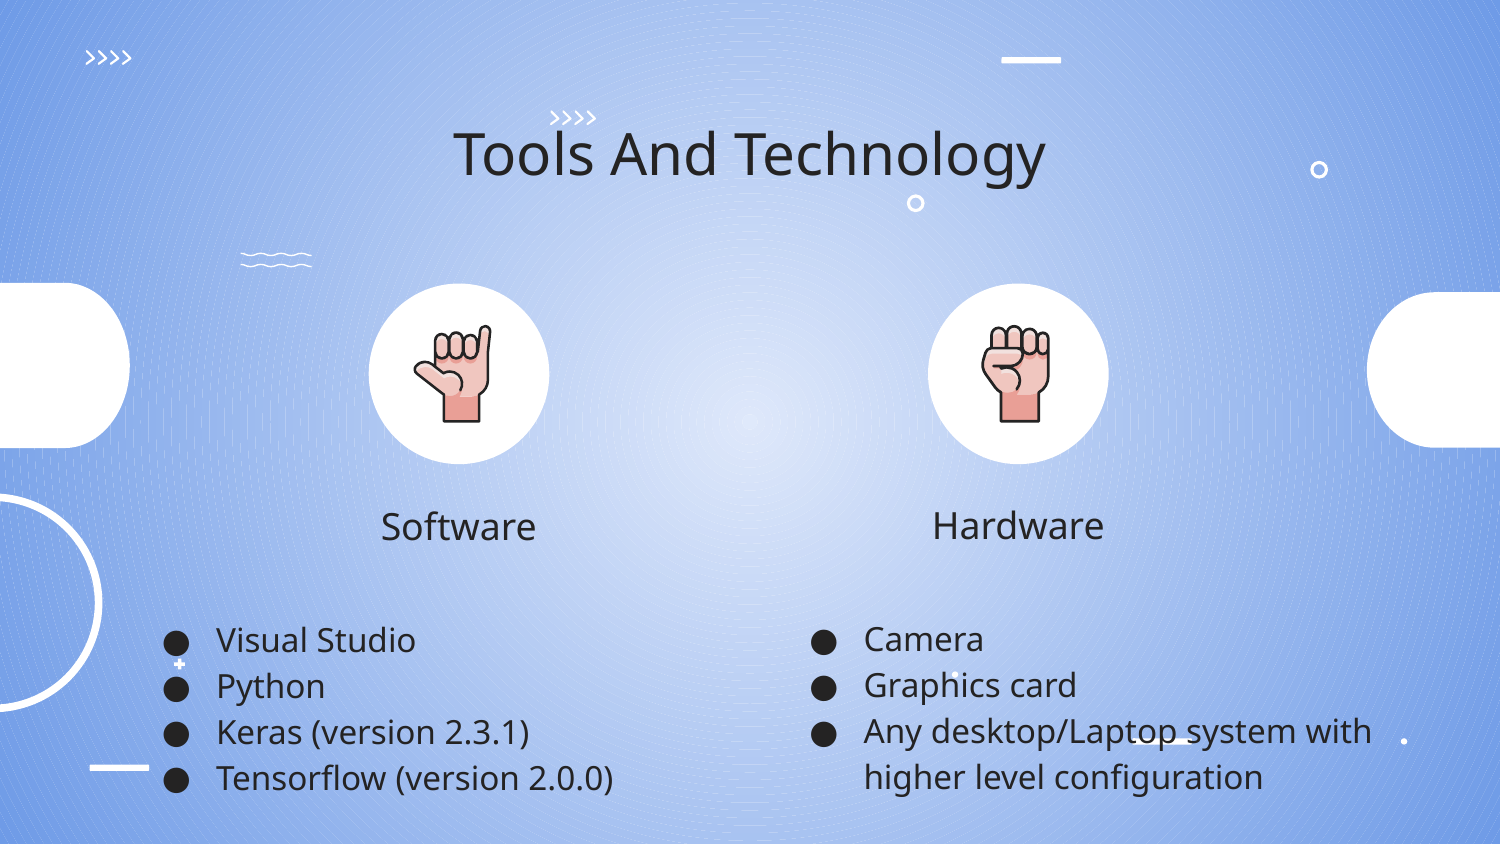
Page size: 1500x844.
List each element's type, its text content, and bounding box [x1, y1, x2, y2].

text_box [368, 283, 550, 465]
subtitle Visual Studio Python Keras (version 2.3.1) Tensorflow (version 2.0.0) [126, 598, 750, 818]
title Tools And Technology [116, 102, 1384, 197]
text_box [0, 283, 130, 448]
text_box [980, 324, 1050, 423]
text_box [928, 283, 1109, 465]
text_box [1367, 292, 1500, 447]
title Software [242, 499, 676, 563]
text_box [413, 324, 493, 423]
text_box [0, 493, 103, 713]
title Hardware [810, 499, 1227, 563]
subtitle Camera Graphics card Any desktop/Laptop system with higher level configuration [773, 597, 1499, 779]
